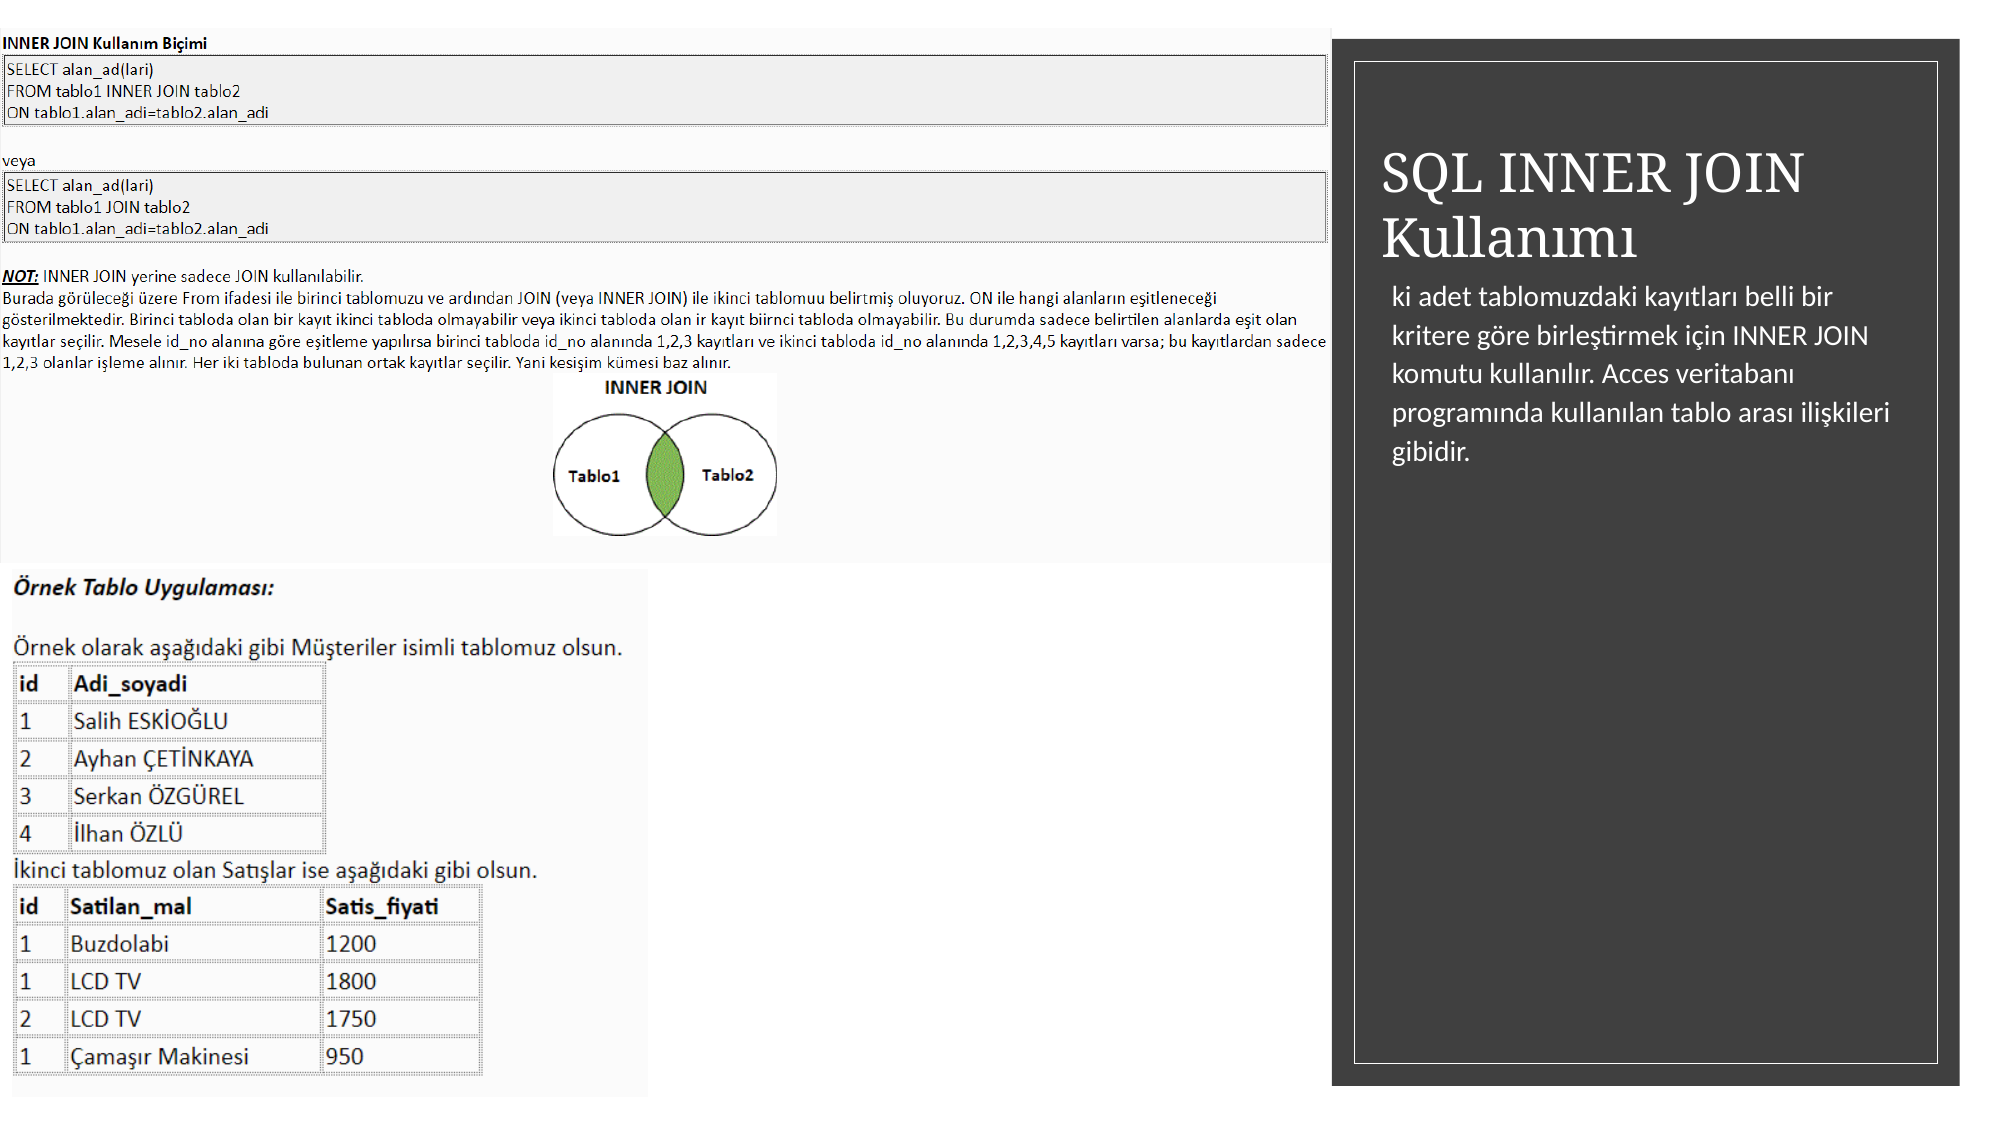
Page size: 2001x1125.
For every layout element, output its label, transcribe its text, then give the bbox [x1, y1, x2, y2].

title SQL INNER JOIN Kullanımı [1366, 86, 1907, 276]
list ki adet tablomuzdaki kayıtları belli bir kritere göre birleştirmek için INNER JOIN komutu kullanılır. Acces veritabanı programında kullanılan tablo arası ilişkileri gibidir. [1376, 266, 1930, 1058]
picture [0, 28, 1332, 563]
picture [12, 569, 648, 1097]
